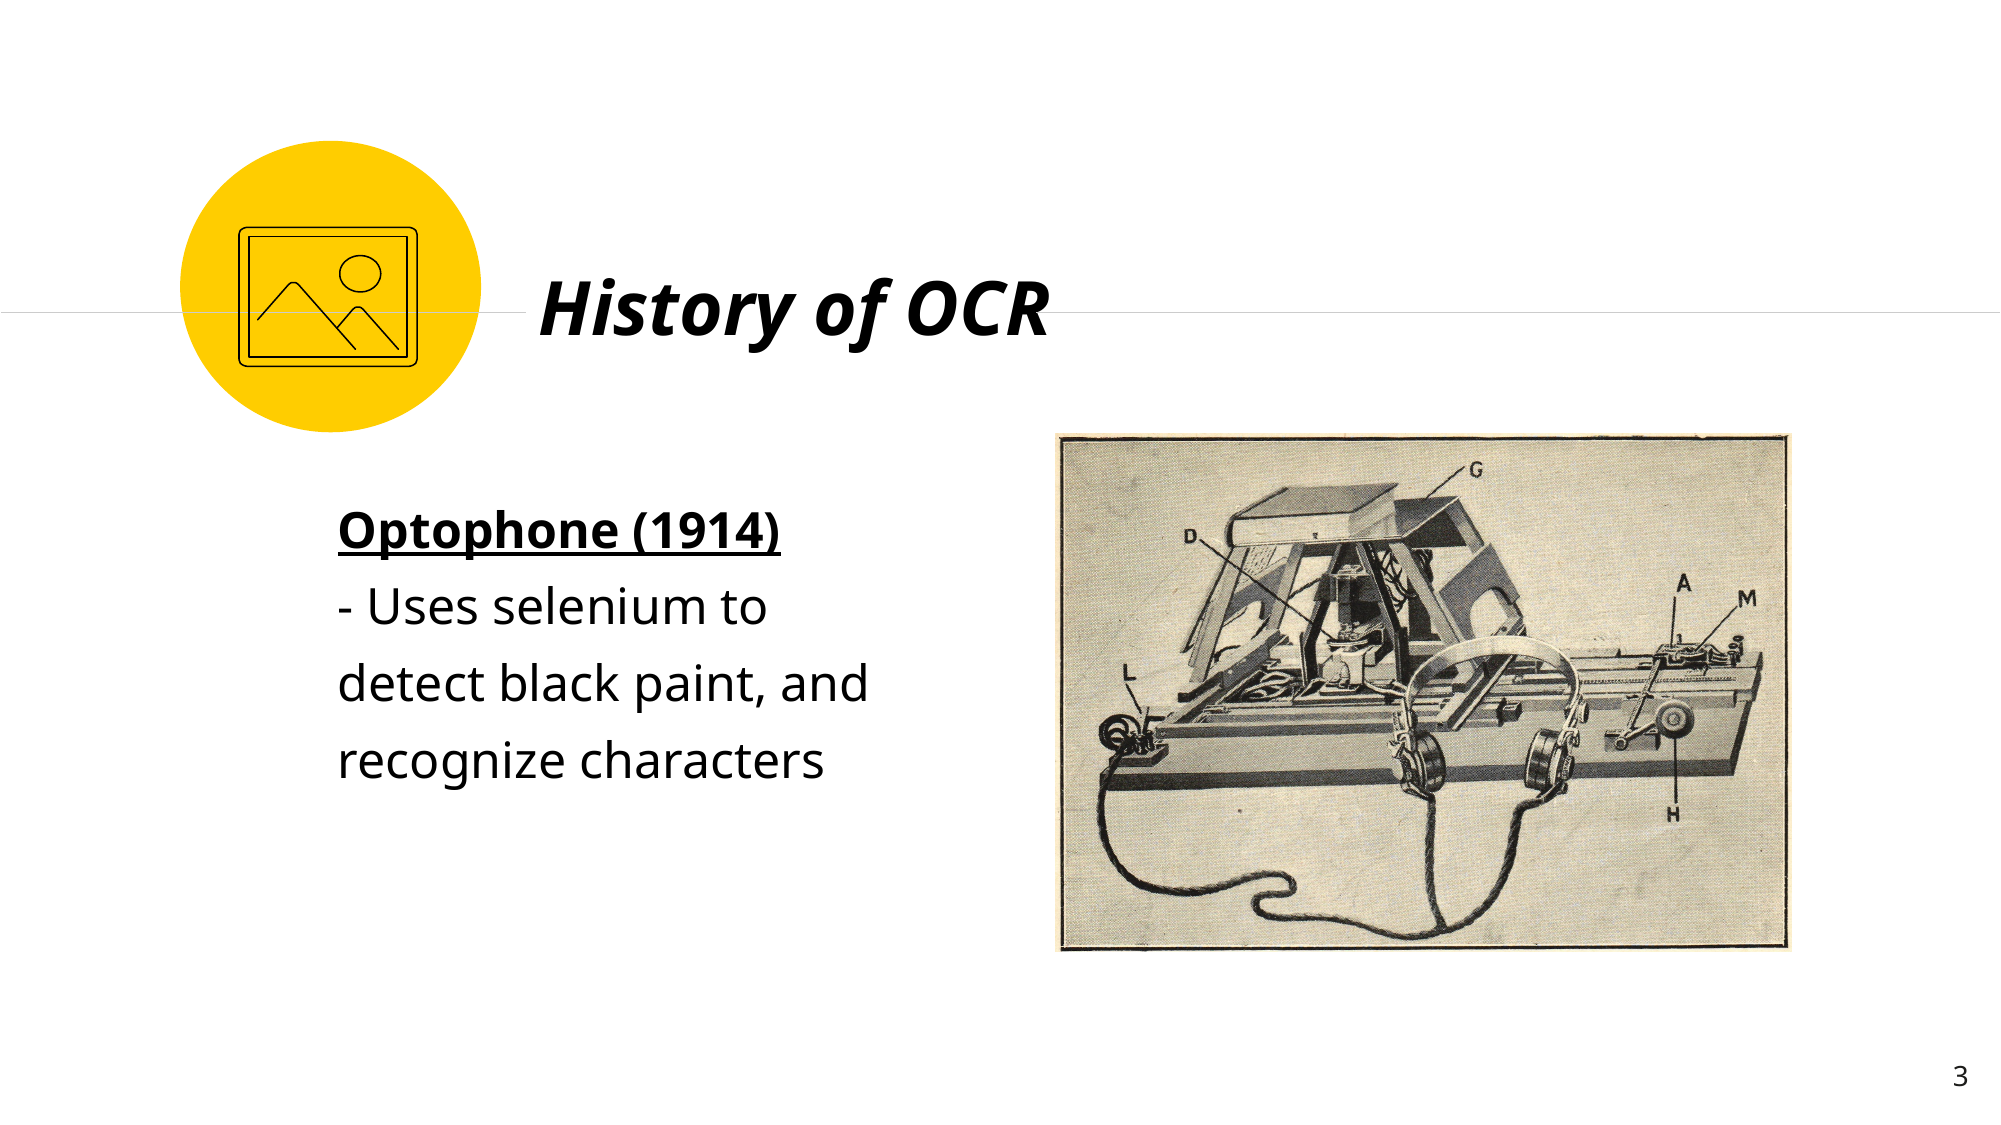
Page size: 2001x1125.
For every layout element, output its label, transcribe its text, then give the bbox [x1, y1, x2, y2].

text_box [184, 321, 477, 433]
picture [1055, 433, 1792, 953]
subtitle Optophone (1914) - Uses selenium to detect black paint, and recognize characters [317, 478, 1728, 1019]
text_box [238, 227, 418, 367]
text_box [180, 140, 482, 311]
slide_number 3 [1868, 1038, 1989, 1125]
title History of OCR [518, 178, 1593, 433]
